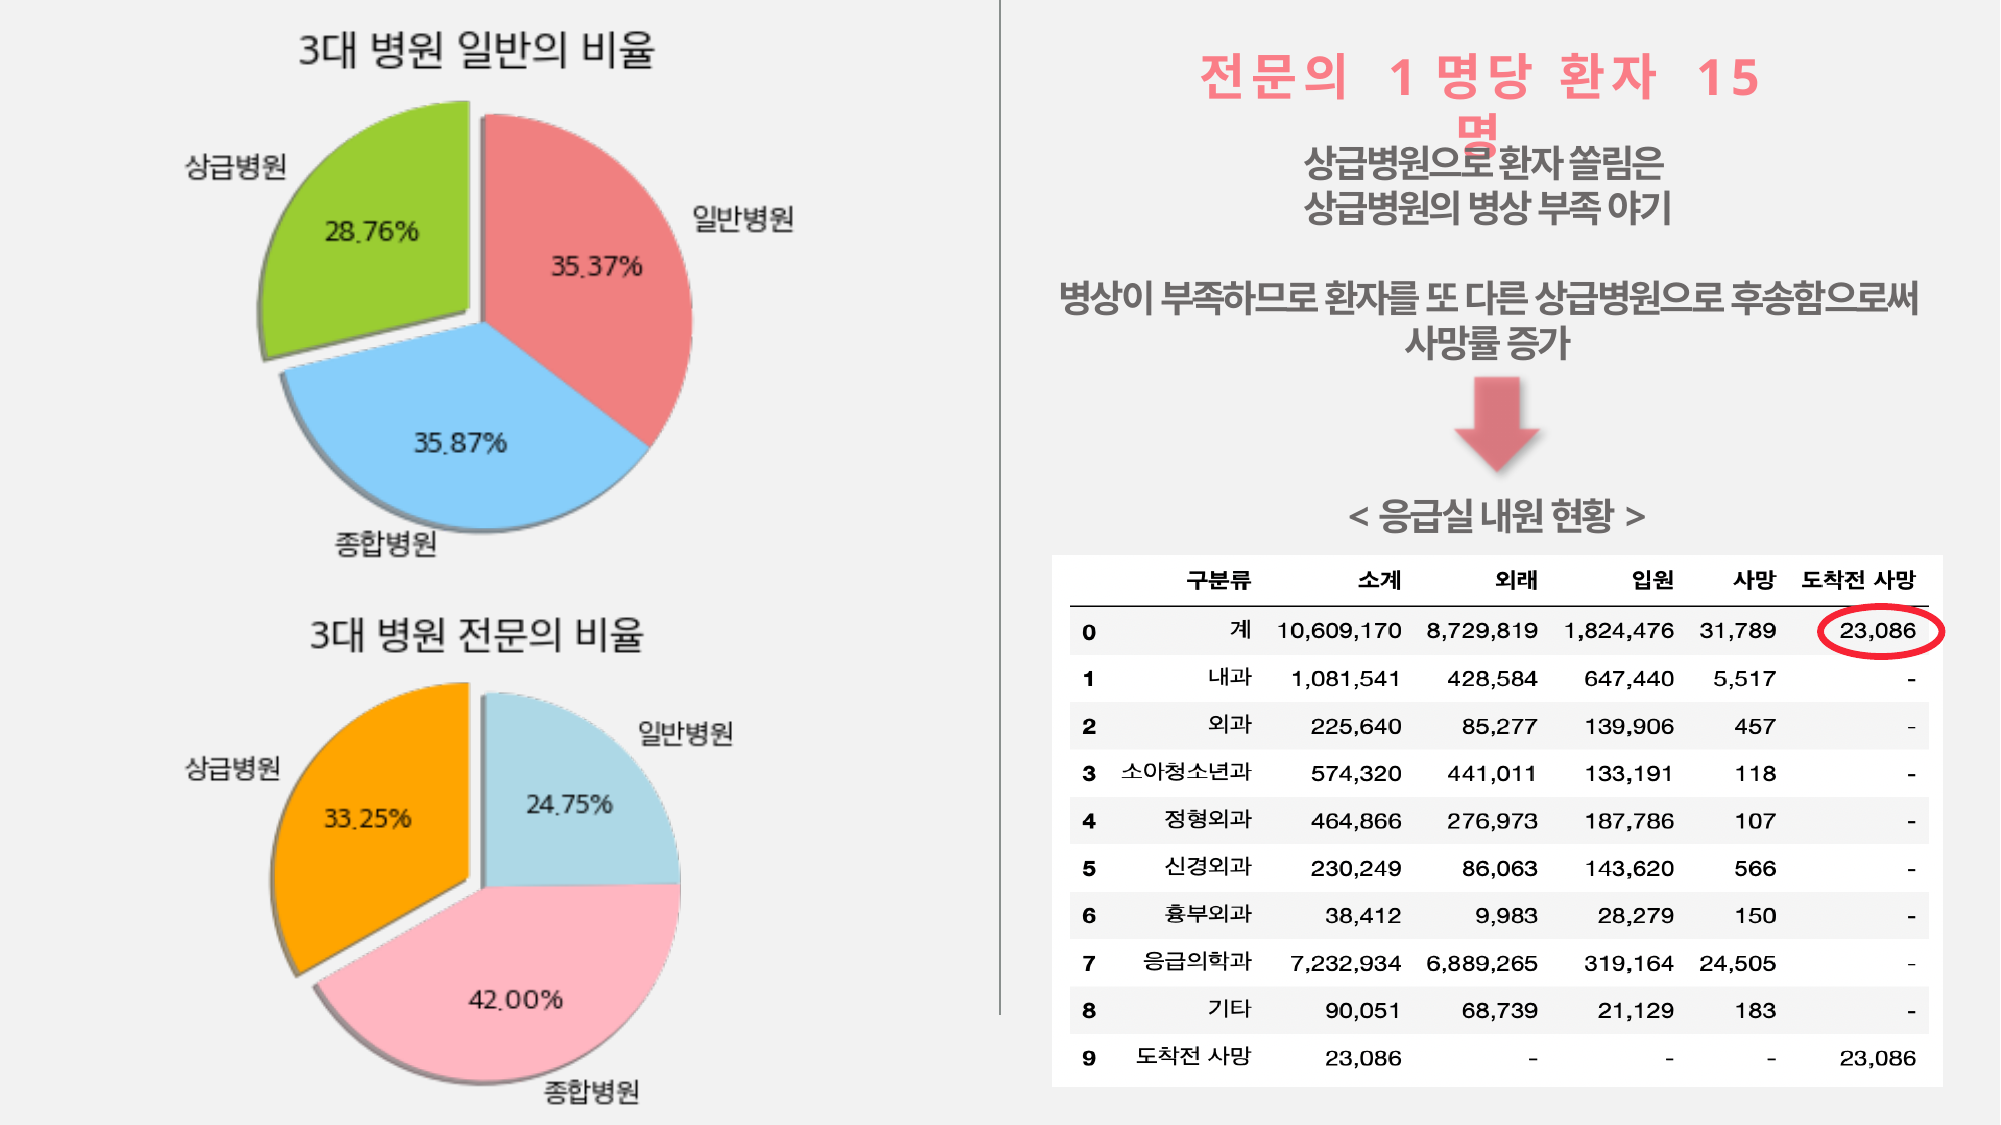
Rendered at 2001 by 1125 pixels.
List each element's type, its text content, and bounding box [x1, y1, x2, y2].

text_box <응급실 내원 현황> [1061, 485, 1934, 546]
picture [97, 19, 858, 575]
picture [122, 606, 834, 1121]
text_box [1456, 376, 1539, 471]
text_box 전문의 1명당 환자 15명 [1163, 38, 1814, 132]
text_box 상급병원으로 환자 쏠림은 상급병원의 병상 부족 야기 병상이 부족하므로 환자를 또 다른 상급병원으로 후송함으로써 사망률 증가 [1018, 132, 1958, 373]
picture [1052, 555, 1943, 1087]
